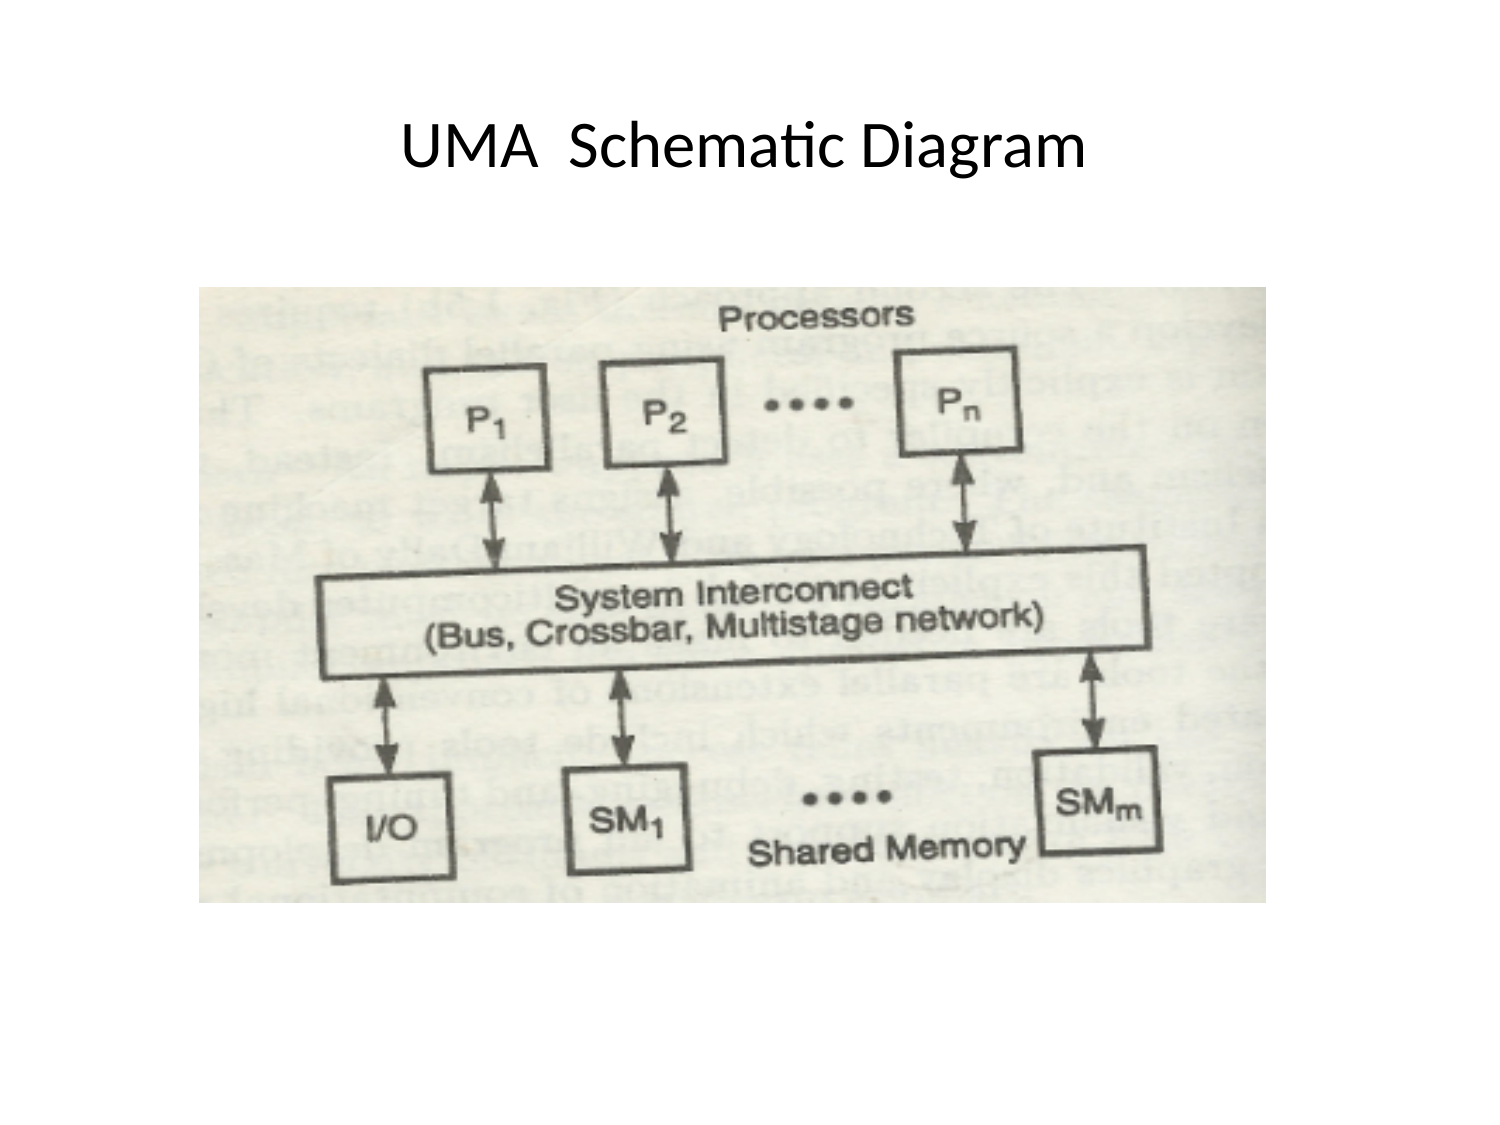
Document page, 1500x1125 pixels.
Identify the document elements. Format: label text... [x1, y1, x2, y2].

text_box UMA Schematic Diagram [269, 93, 1219, 189]
picture [198, 287, 1266, 903]
